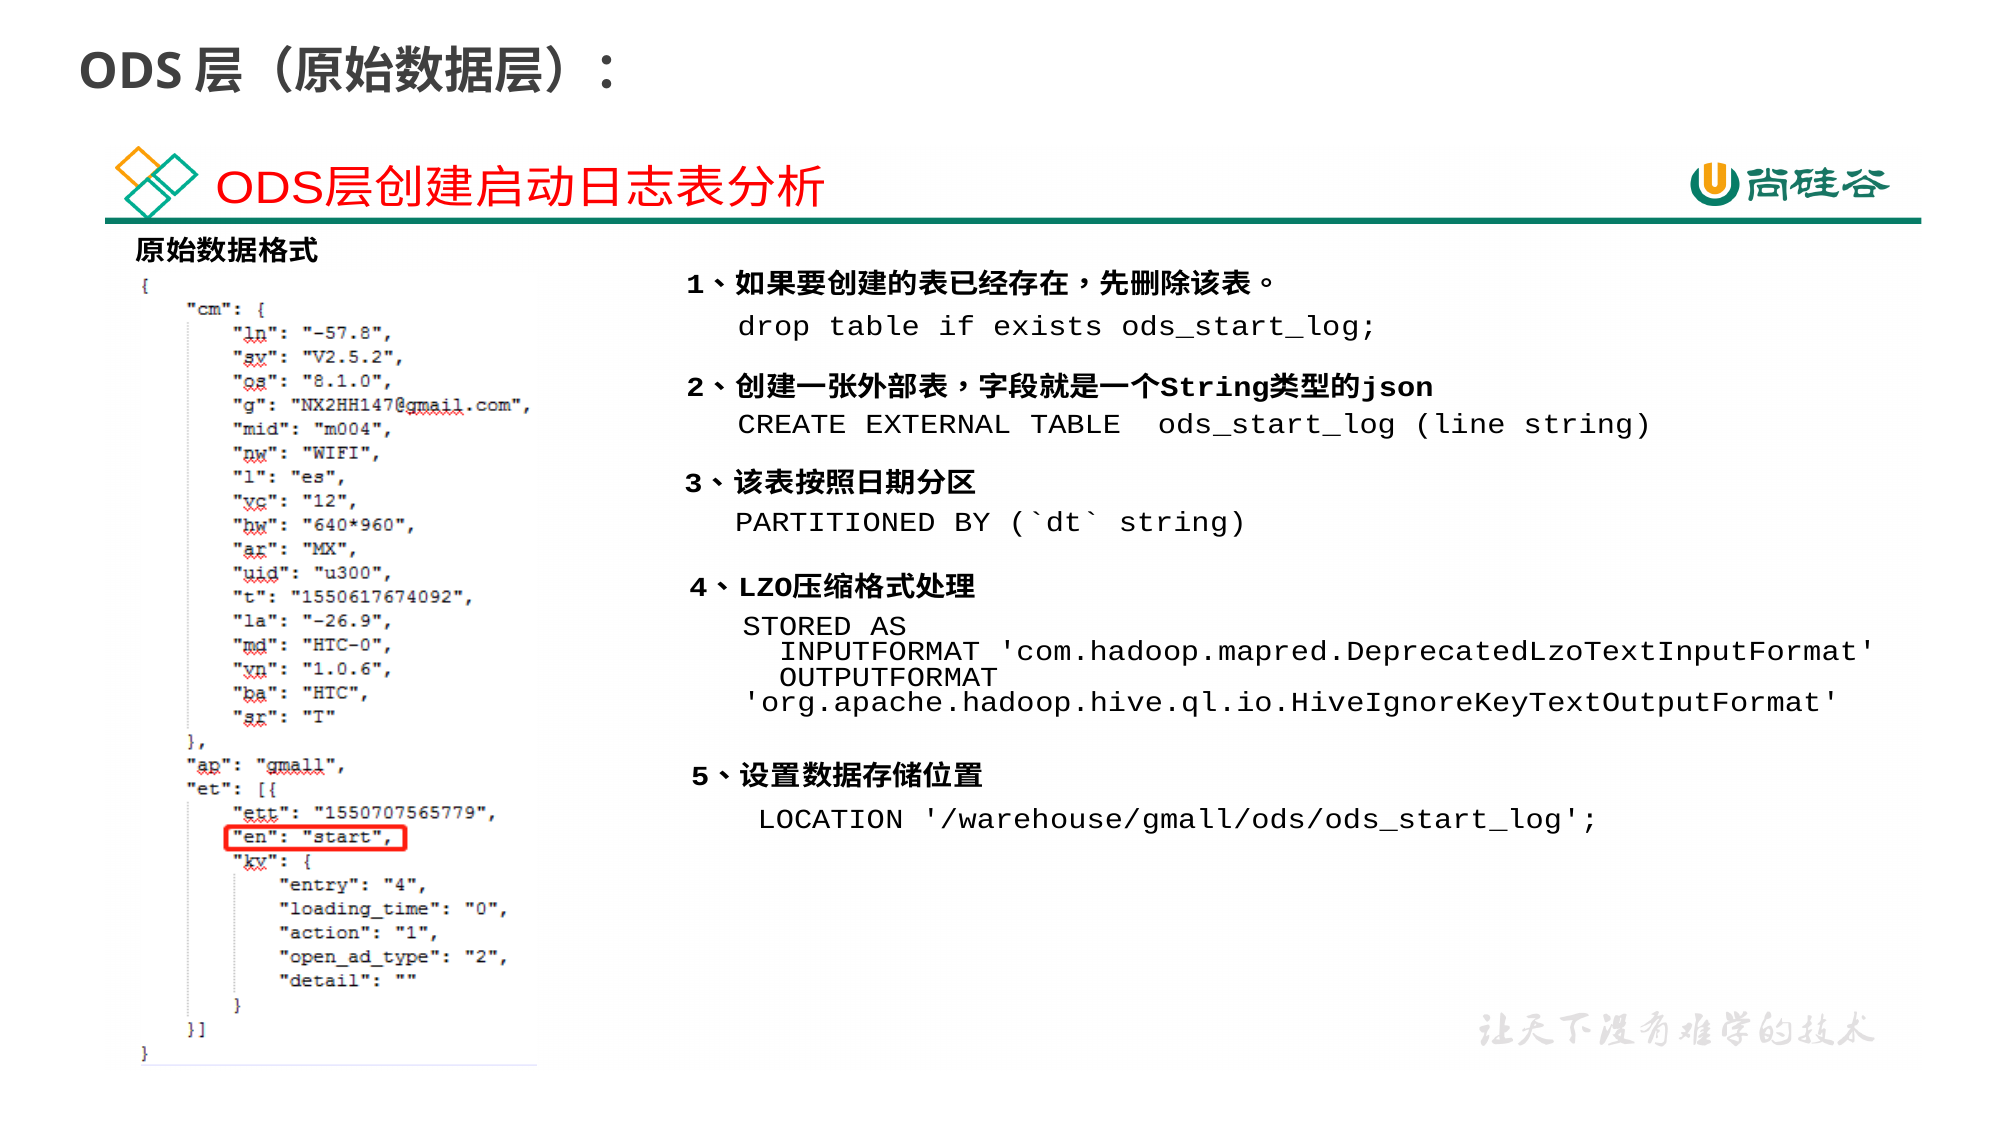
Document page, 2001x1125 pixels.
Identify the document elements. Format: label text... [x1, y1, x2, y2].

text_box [105, 145, 1922, 1071]
text_box ODS层（原始数据层）： [63, 30, 660, 106]
